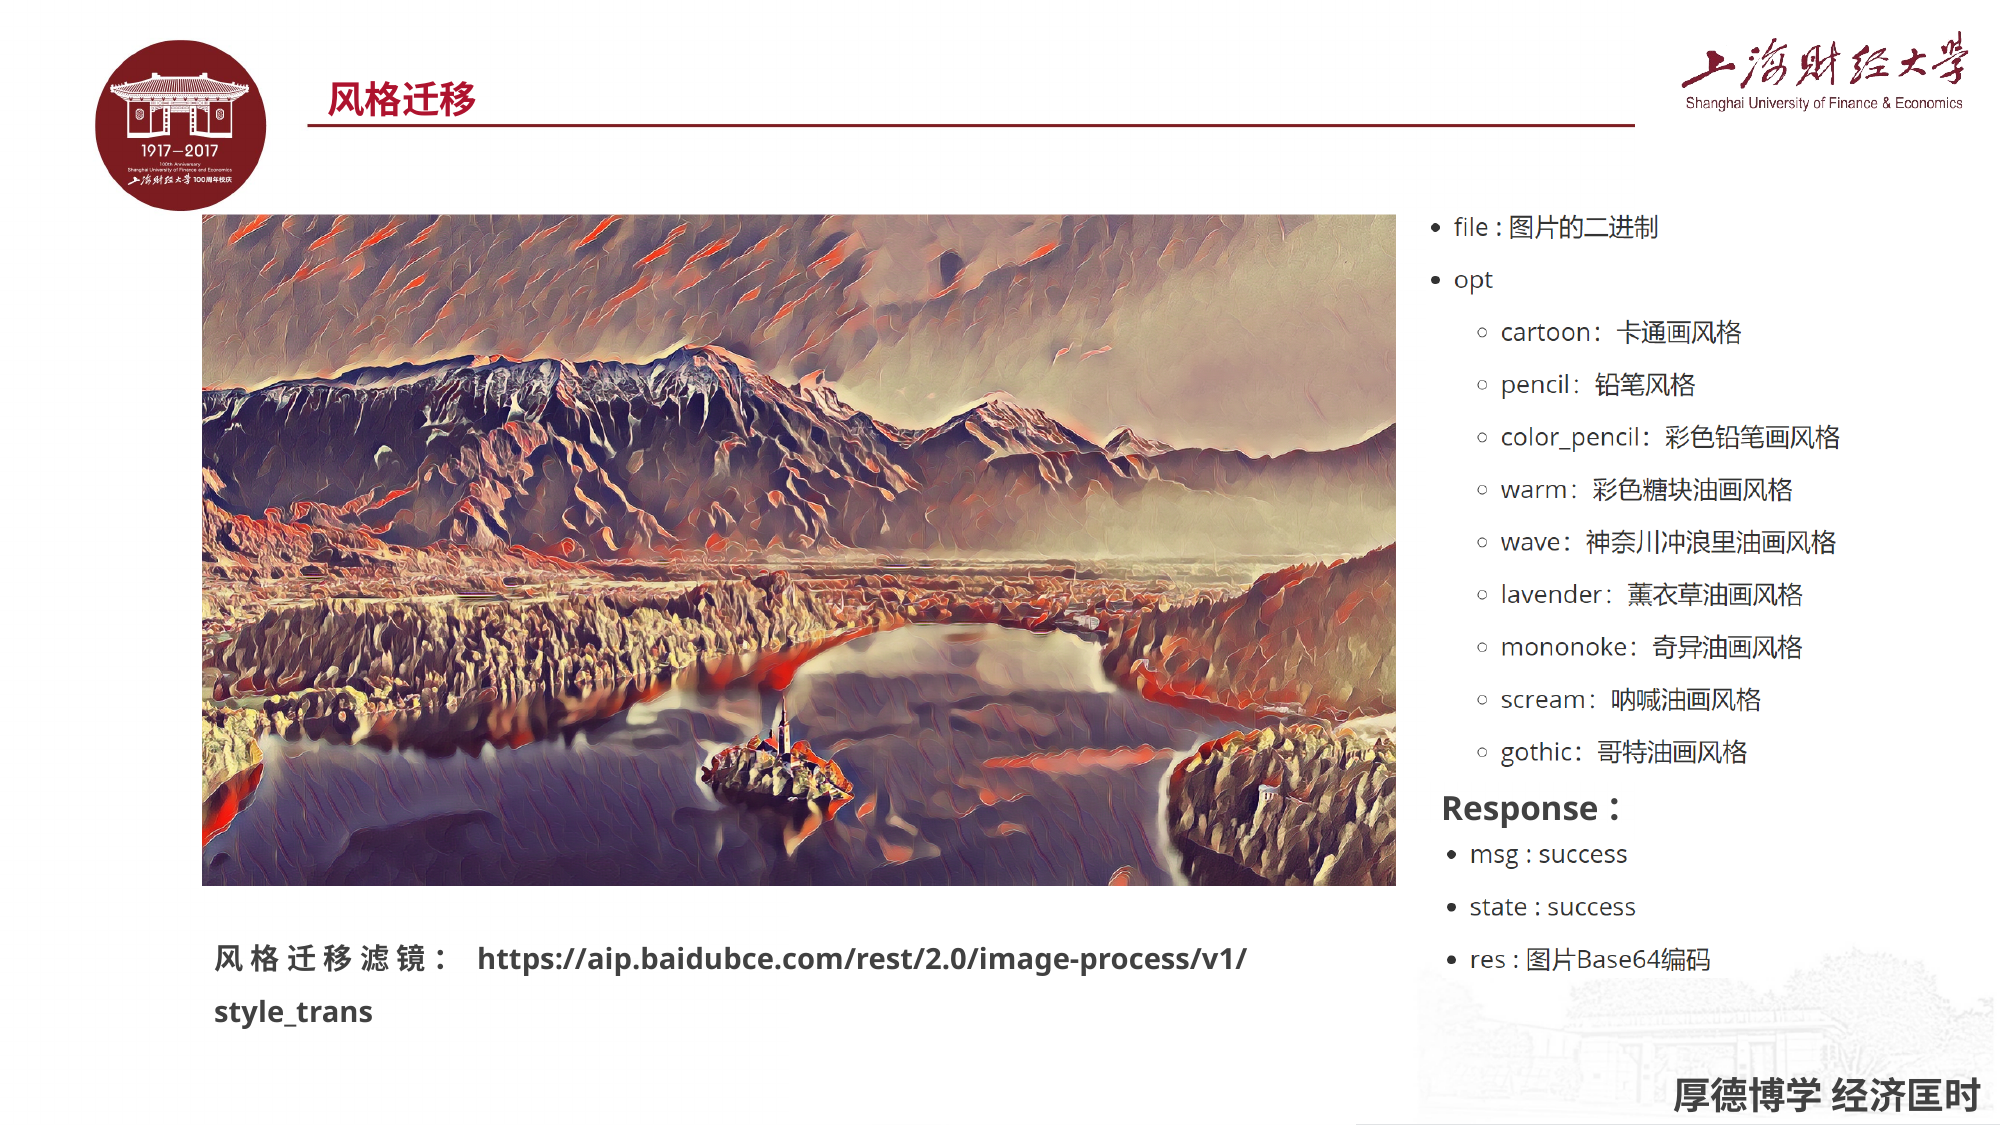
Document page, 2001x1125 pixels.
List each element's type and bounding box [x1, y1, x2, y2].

picture [1426, 211, 1854, 782]
text_box [0, 0, 2000, 1125]
picture [199, 211, 1399, 890]
picture [1442, 841, 1735, 978]
